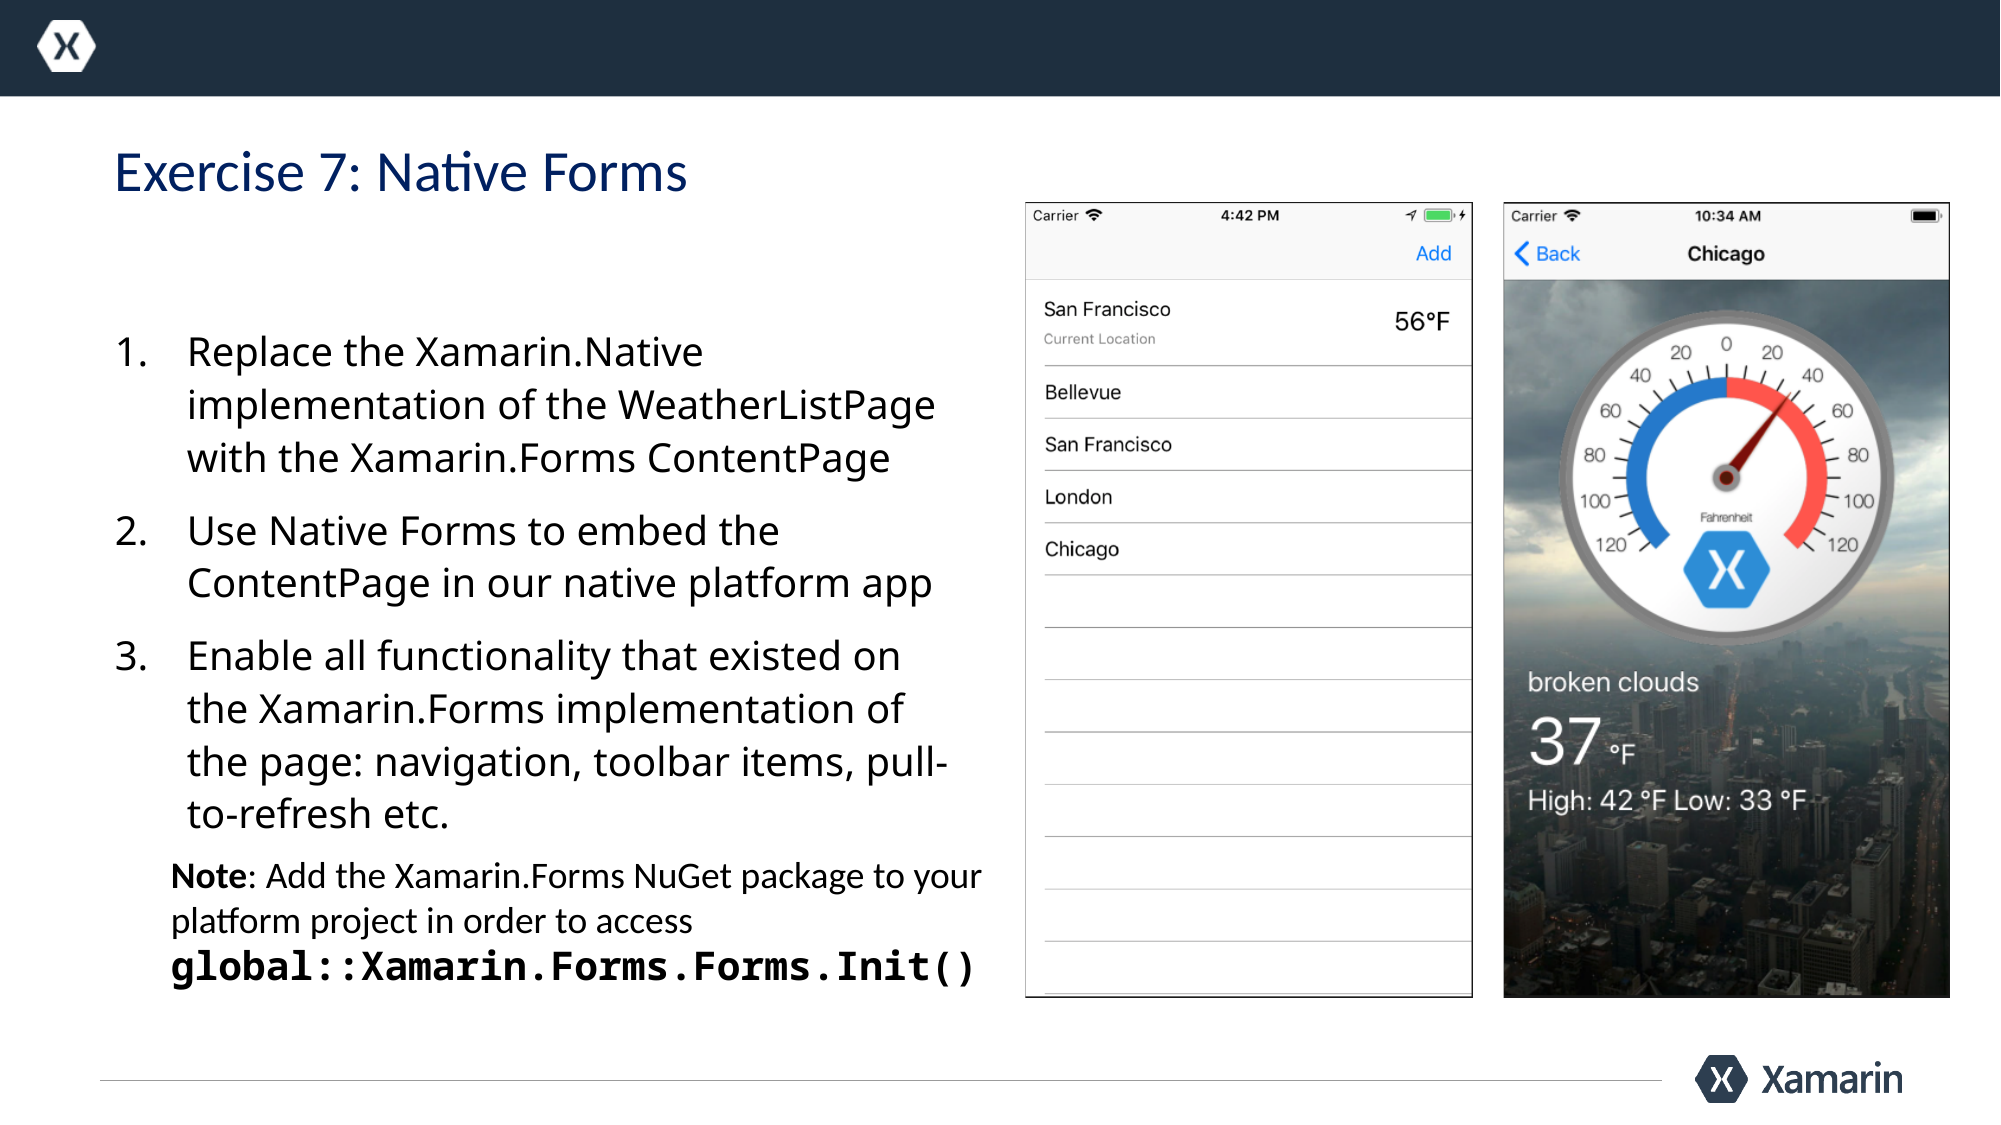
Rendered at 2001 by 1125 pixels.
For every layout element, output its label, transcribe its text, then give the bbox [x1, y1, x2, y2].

picture [37, 20, 102, 72]
list Replace the Xamarin.Native implementation of the WeatherListPage with the Xamarin.Forms ContentPage Use Native Forms to embed the ContentPage in our native platform app Enable all functionality that existed on the Xamarin.Forms implementation of the page: navigation, toolbar items, pull-to-refresh etc. [99, 306, 971, 941]
picture [1695, 1055, 1902, 1103]
text_box Note: Add the Xamarin.Forms NuGet package to your platform project in order to access global::Xamarin.Forms.Forms.Init() [156, 843, 1025, 996]
title Exercise 7: Native Forms [99, 114, 1900, 230]
picture [1025, 202, 1473, 998]
picture [1503, 202, 1950, 998]
